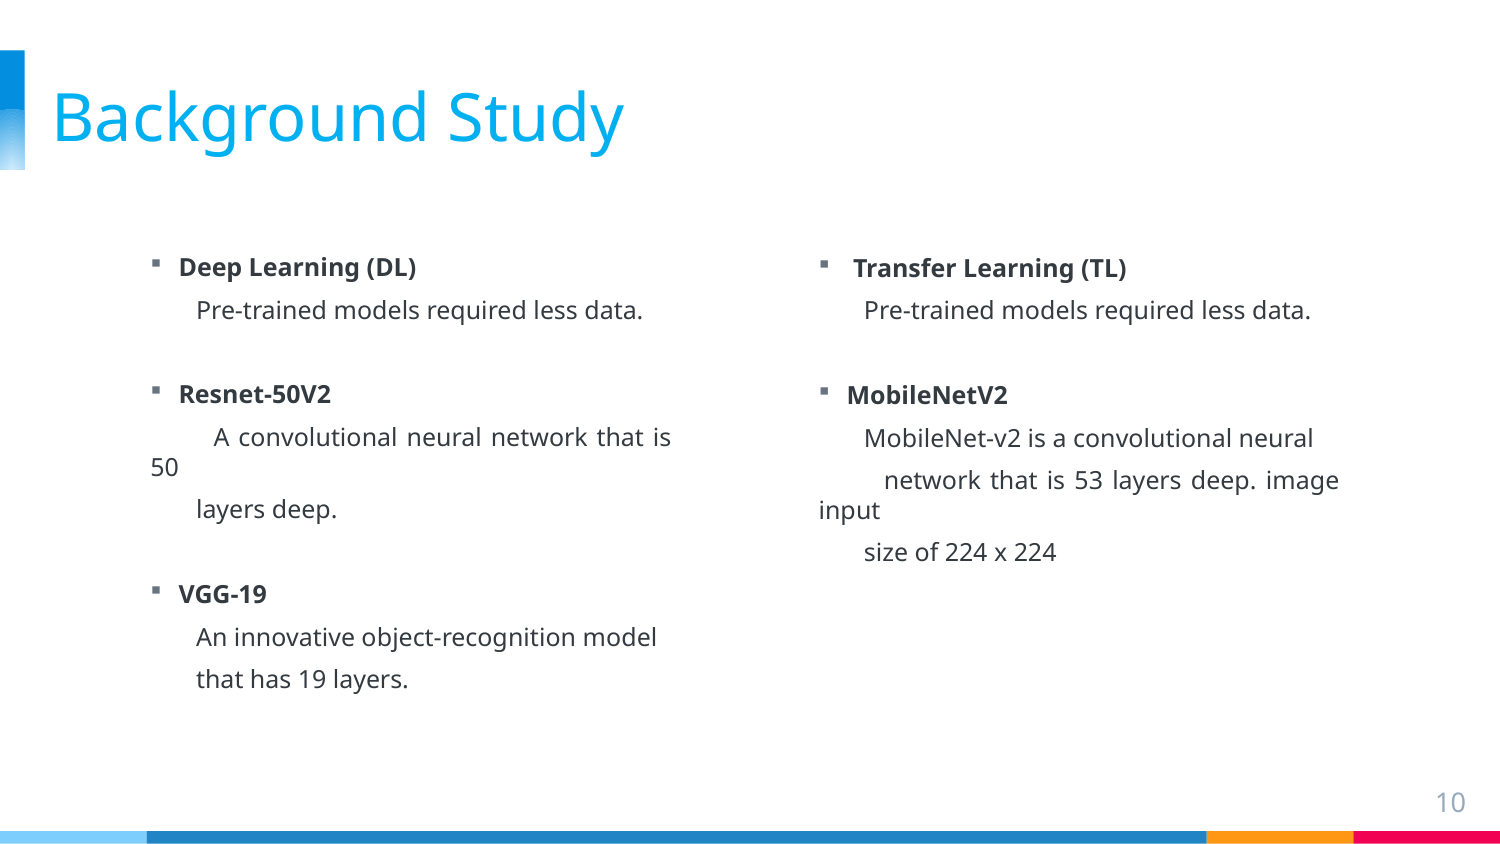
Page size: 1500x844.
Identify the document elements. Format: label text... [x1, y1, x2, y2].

slide_number 10 [1391, 770, 1482, 822]
text_box [0, 48, 27, 172]
title Background Study [36, 28, 1288, 170]
text_box Deep Learning (DL) Pre-trained models required less data. Resnet-50V2 A convolutional neural network that is 50 layers deep. VGG-19 An innovative object-recognition model that has 19 layers. [135, 236, 688, 697]
text_box Transfer Learning (TL) Pre-trained models required less data. MobileNetV2 MobileNet-v2 is a convolutional neural network that is 53 layers deep. image input size of 224 x 224 [803, 237, 1356, 697]
